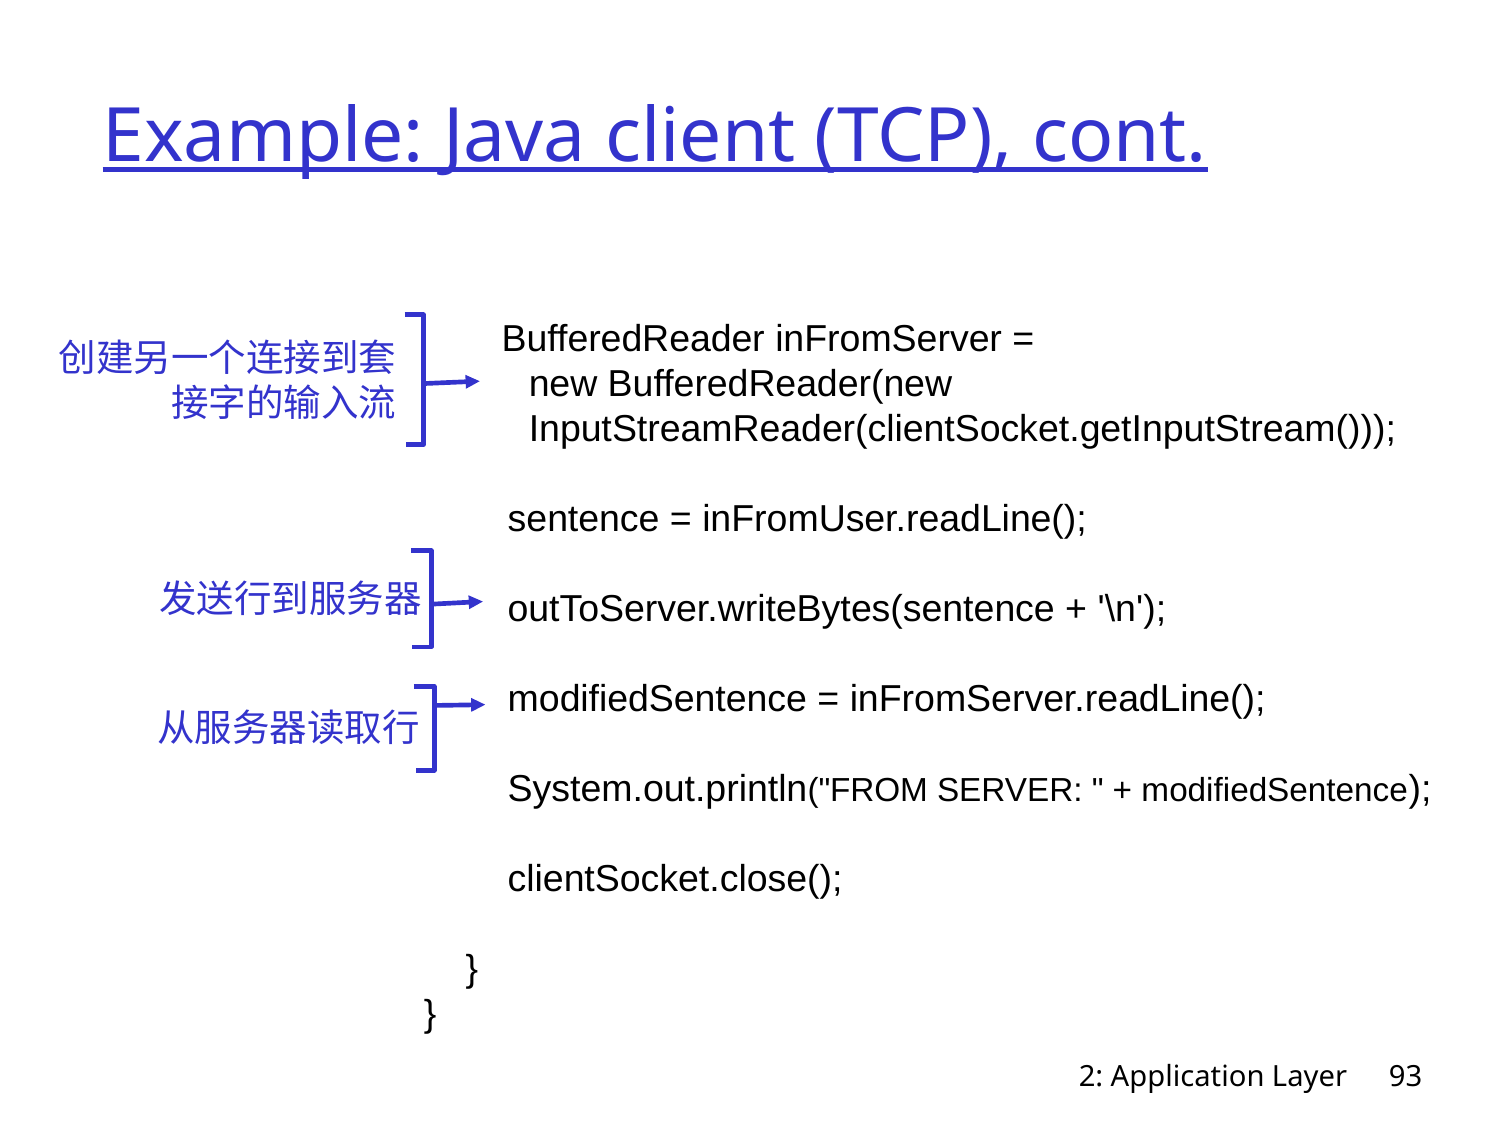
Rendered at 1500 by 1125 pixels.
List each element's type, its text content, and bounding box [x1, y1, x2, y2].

slide_number 93 [1362, 1049, 1438, 1125]
text_box 发送行到服务器 [432, 567, 437, 603]
text_box [431, 595, 483, 609]
text_box [423, 375, 480, 388]
text_box [410, 550, 432, 647]
text_box 创建另一个连接到套接字的输入流 [18, 326, 405, 431]
text_box [413, 686, 435, 771]
title Example: Java client (TCP), cont. [87, 37, 1363, 226]
footer 2: Application Layer [887, 1049, 1362, 1125]
text_box 发送行到服务器 [144, 567, 412, 628]
text_box BufferedReader inFromServer = new BufferedReader(new InputStreamReader(clientSocket.getInputStream())); sentence = inFromUser.readLine(); outToServer.writeBytes(sentence + '\n'); modifiedSentence = inFromServer.readLine(); System.out.println("FROM SERVER: " + modifiedSentence); clientSocket.close(); } } [408, 306, 1458, 1042]
text_box [404, 314, 424, 445]
text_box [436, 698, 486, 712]
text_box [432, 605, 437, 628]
text_box 从服务器读取行 [142, 696, 415, 757]
